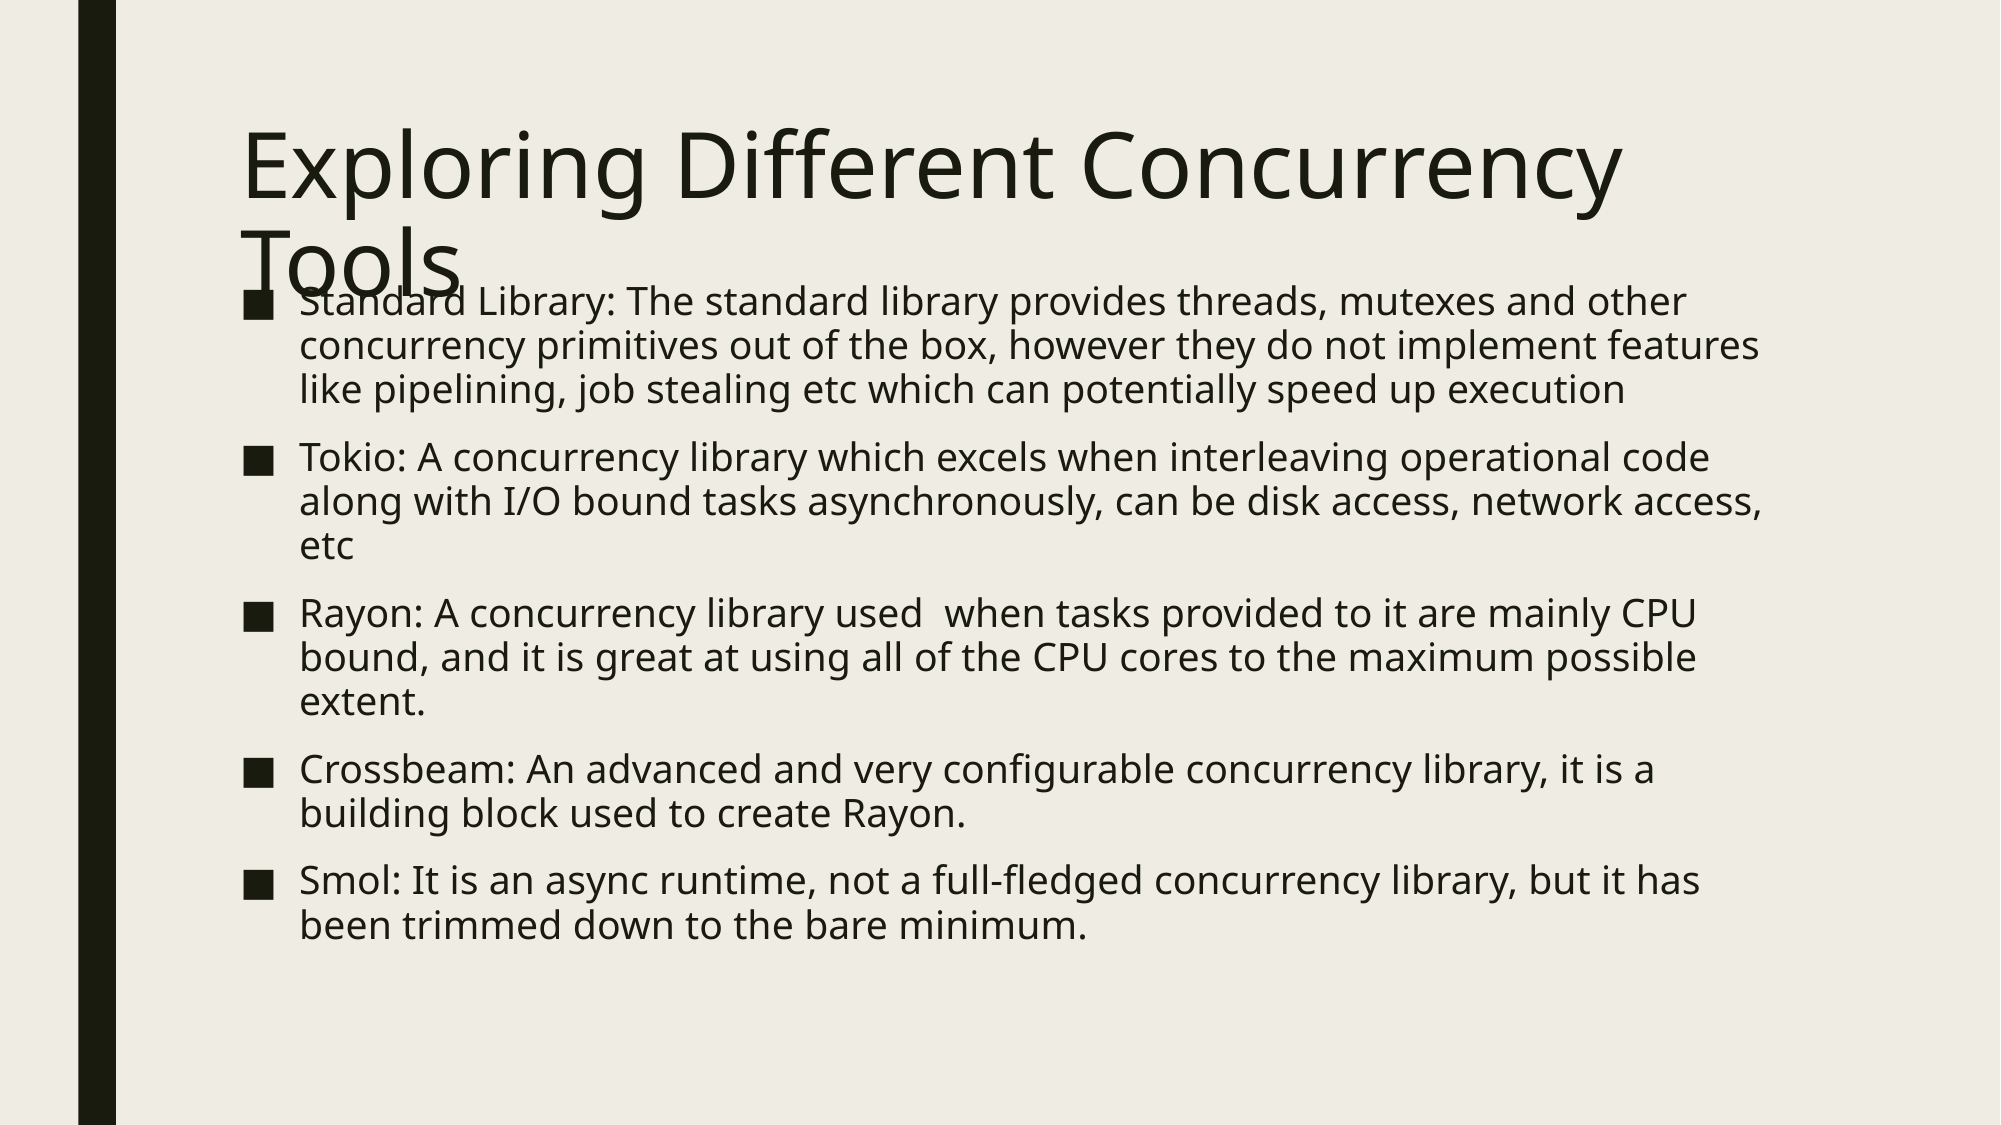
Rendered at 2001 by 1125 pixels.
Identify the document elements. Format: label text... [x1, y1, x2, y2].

list Standard Library: The standard library provides threads, mutexes and other concurrency primitives out of the box, however they do not implement features like pipelining, job stealing etc which can potentially speed up execution Tokio: A concurrency library which excels when interleaving operational code along with I/O bound tasks asynchronously, can be disk access, network access, etc Rayon: A concurrency library used when tasks provided to it are mainly CPU bound, and it is great at using all of the CPU cores to the maximum possible extent. Crossbeam: An advanced and very configurable concurrency library, it is a building block used to create Rayon. Smol: It is an async runtime, not a full-fledged concurrency library, but it has been trimmed down to the bare minimum. [225, 272, 1800, 963]
title Exploring Different Concurrency Tools [225, 112, 1800, 272]
